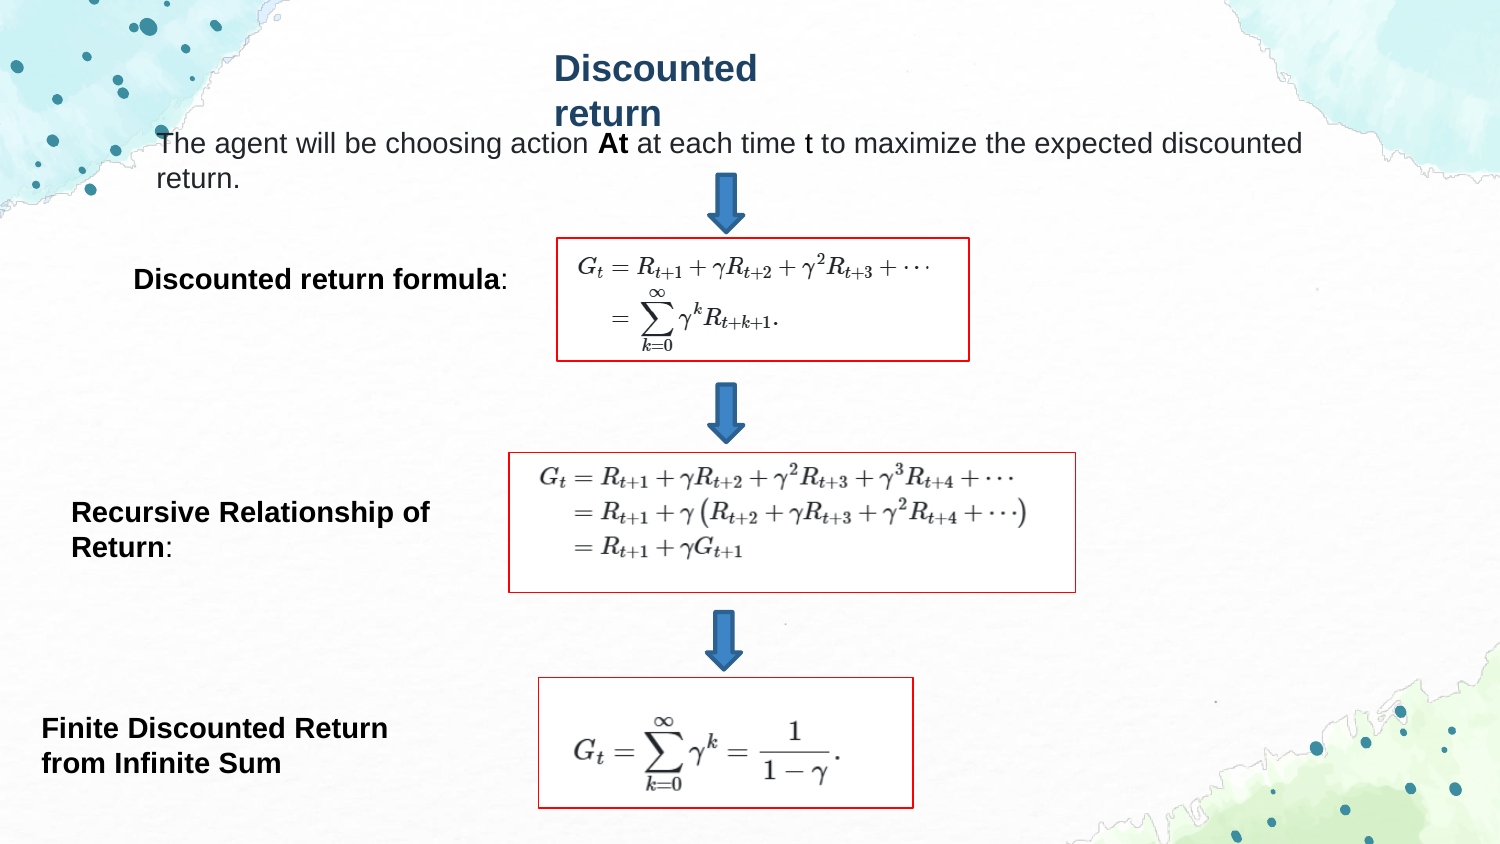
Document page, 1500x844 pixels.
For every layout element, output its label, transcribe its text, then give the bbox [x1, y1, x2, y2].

picture [0, 0, 305, 254]
text_box Recursive Relationship of Return: [56, 485, 488, 571]
text_box [709, 384, 744, 443]
picture [557, 238, 969, 361]
text_box [706, 612, 742, 670]
text_box Finite Discounted Return from Infinite Sum [26, 701, 425, 787]
picture [0, 0, 1500, 844]
text_box Discounted return formula: [118, 252, 552, 303]
text_box The agent will be choosing action At at each time t to maximize the expected discounted return. [141, 116, 1385, 202]
text_box Discounted return [538, 36, 855, 116]
text_box [709, 174, 744, 233]
